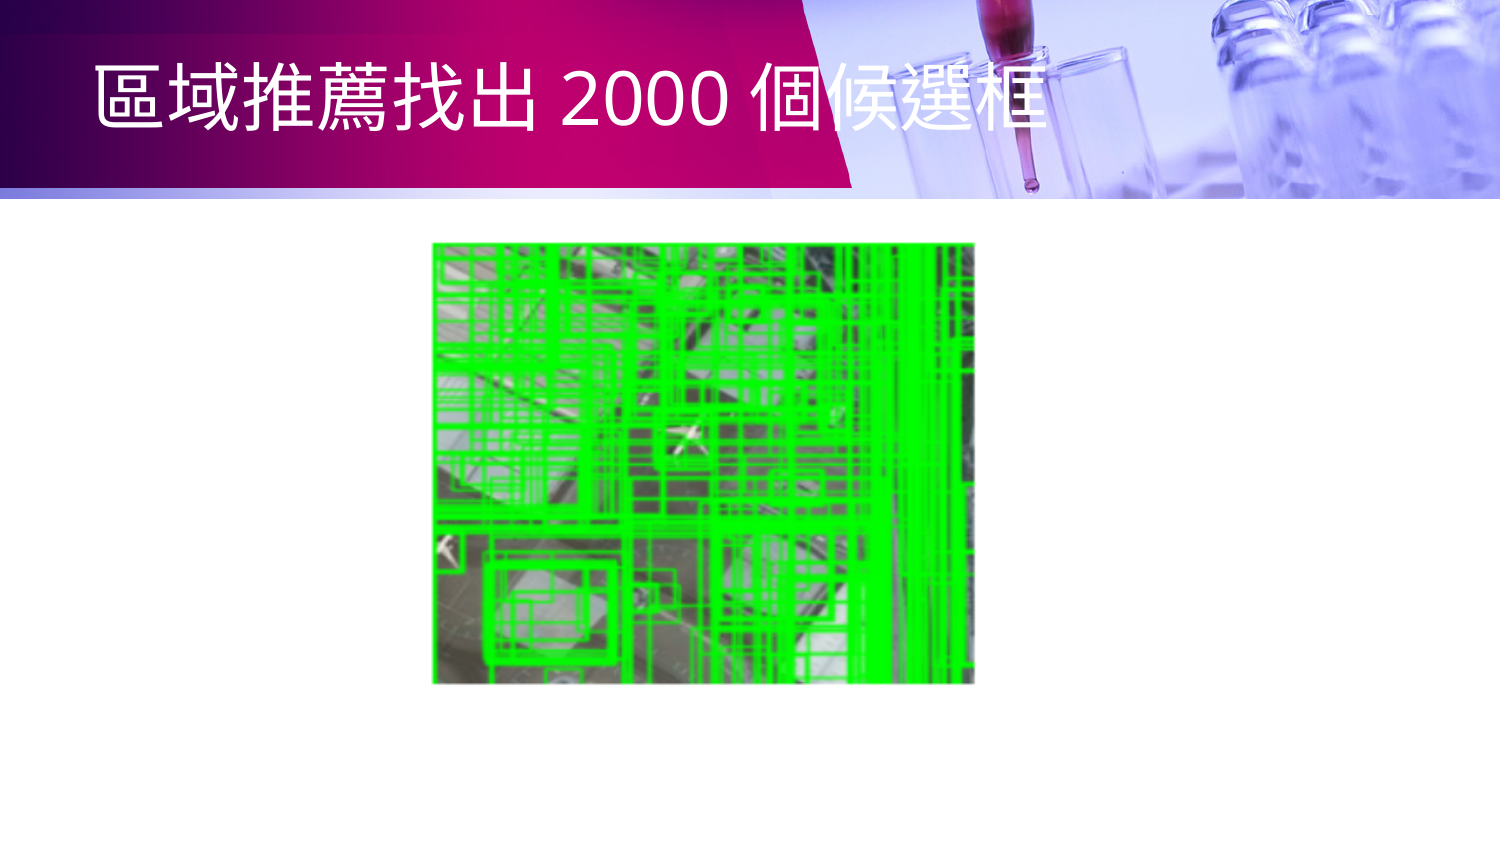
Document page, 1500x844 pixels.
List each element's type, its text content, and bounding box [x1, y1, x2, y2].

title 區域推薦找出2000個候選框 [76, 33, 1431, 159]
picture [0, 0, 1500, 844]
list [421, 234, 997, 692]
